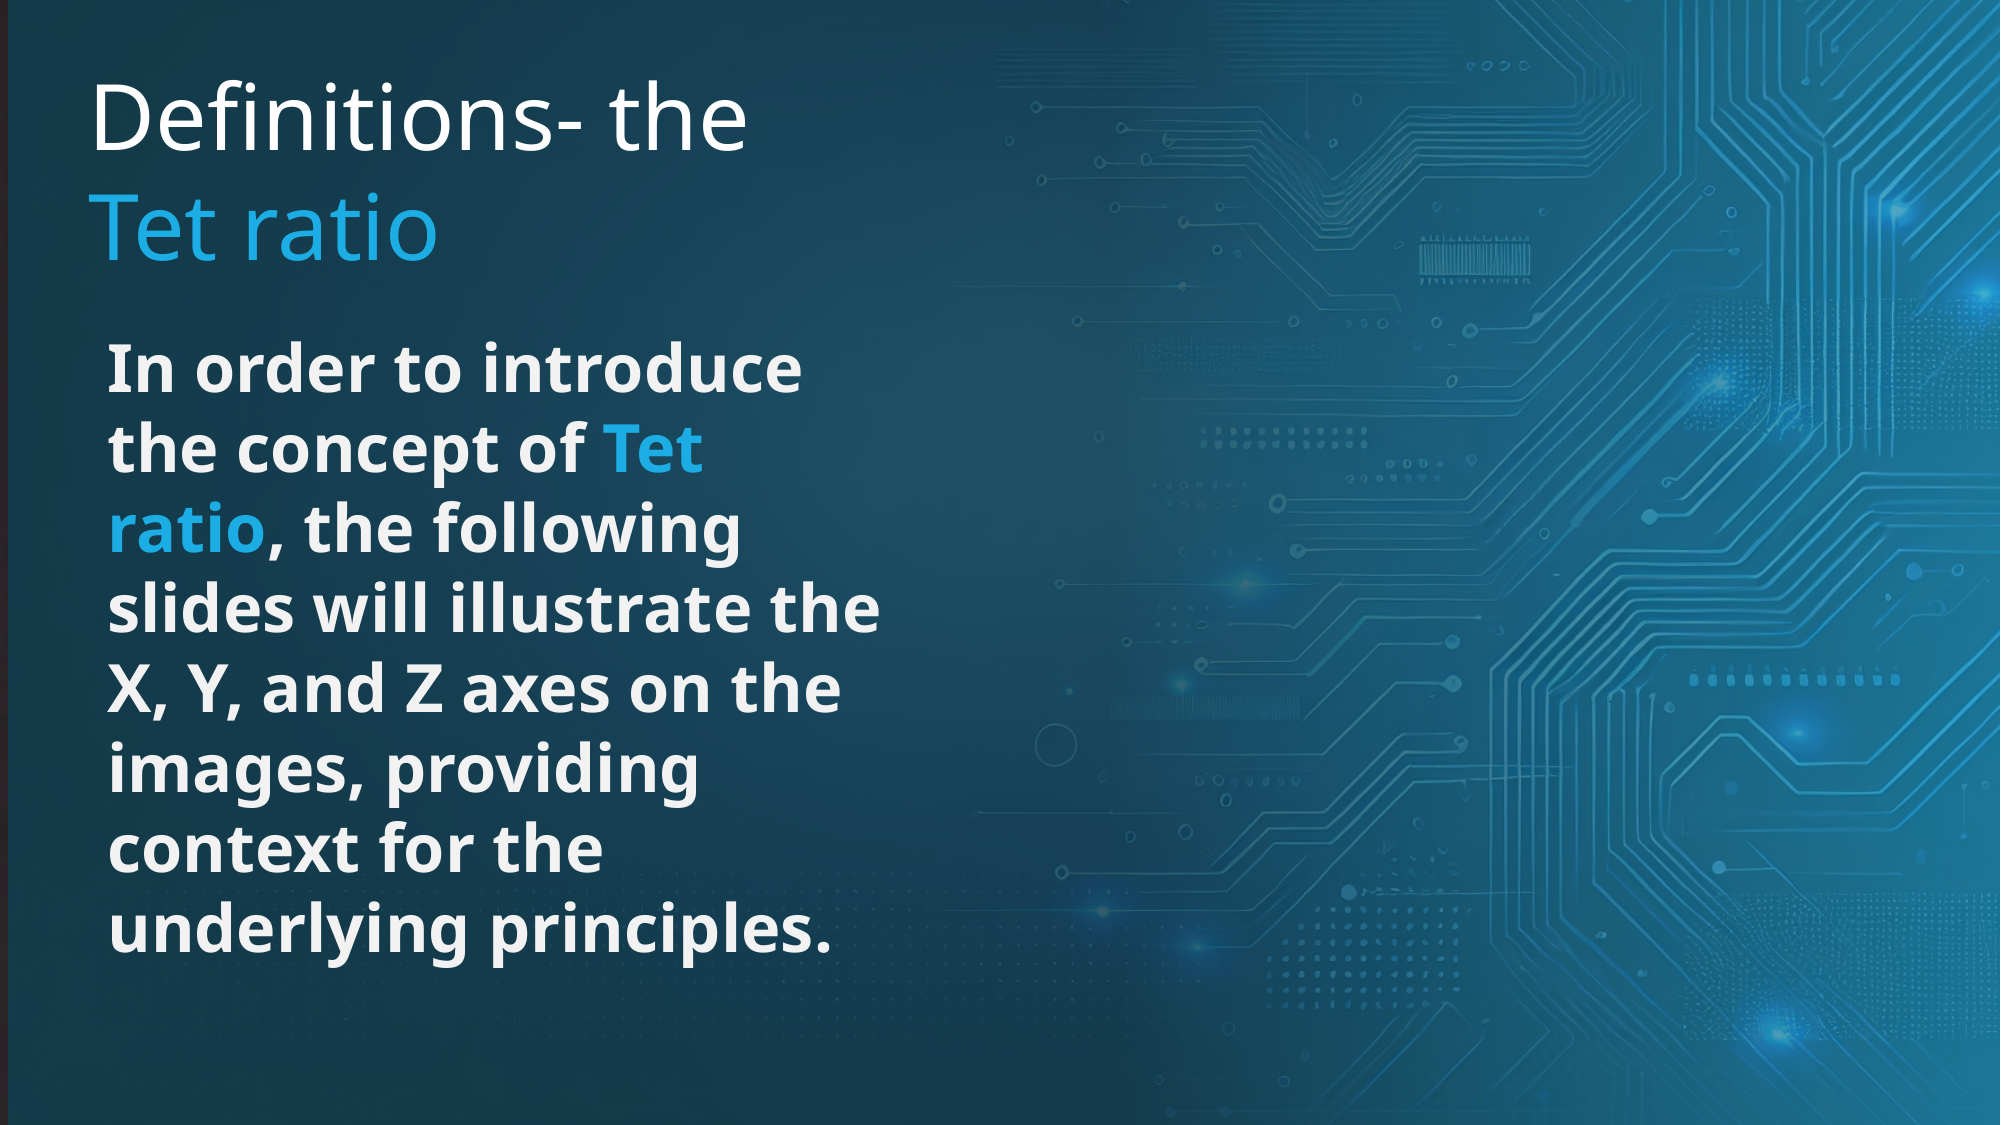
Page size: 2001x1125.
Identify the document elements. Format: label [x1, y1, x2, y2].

text_box [0, 0, 2000, 1125]
